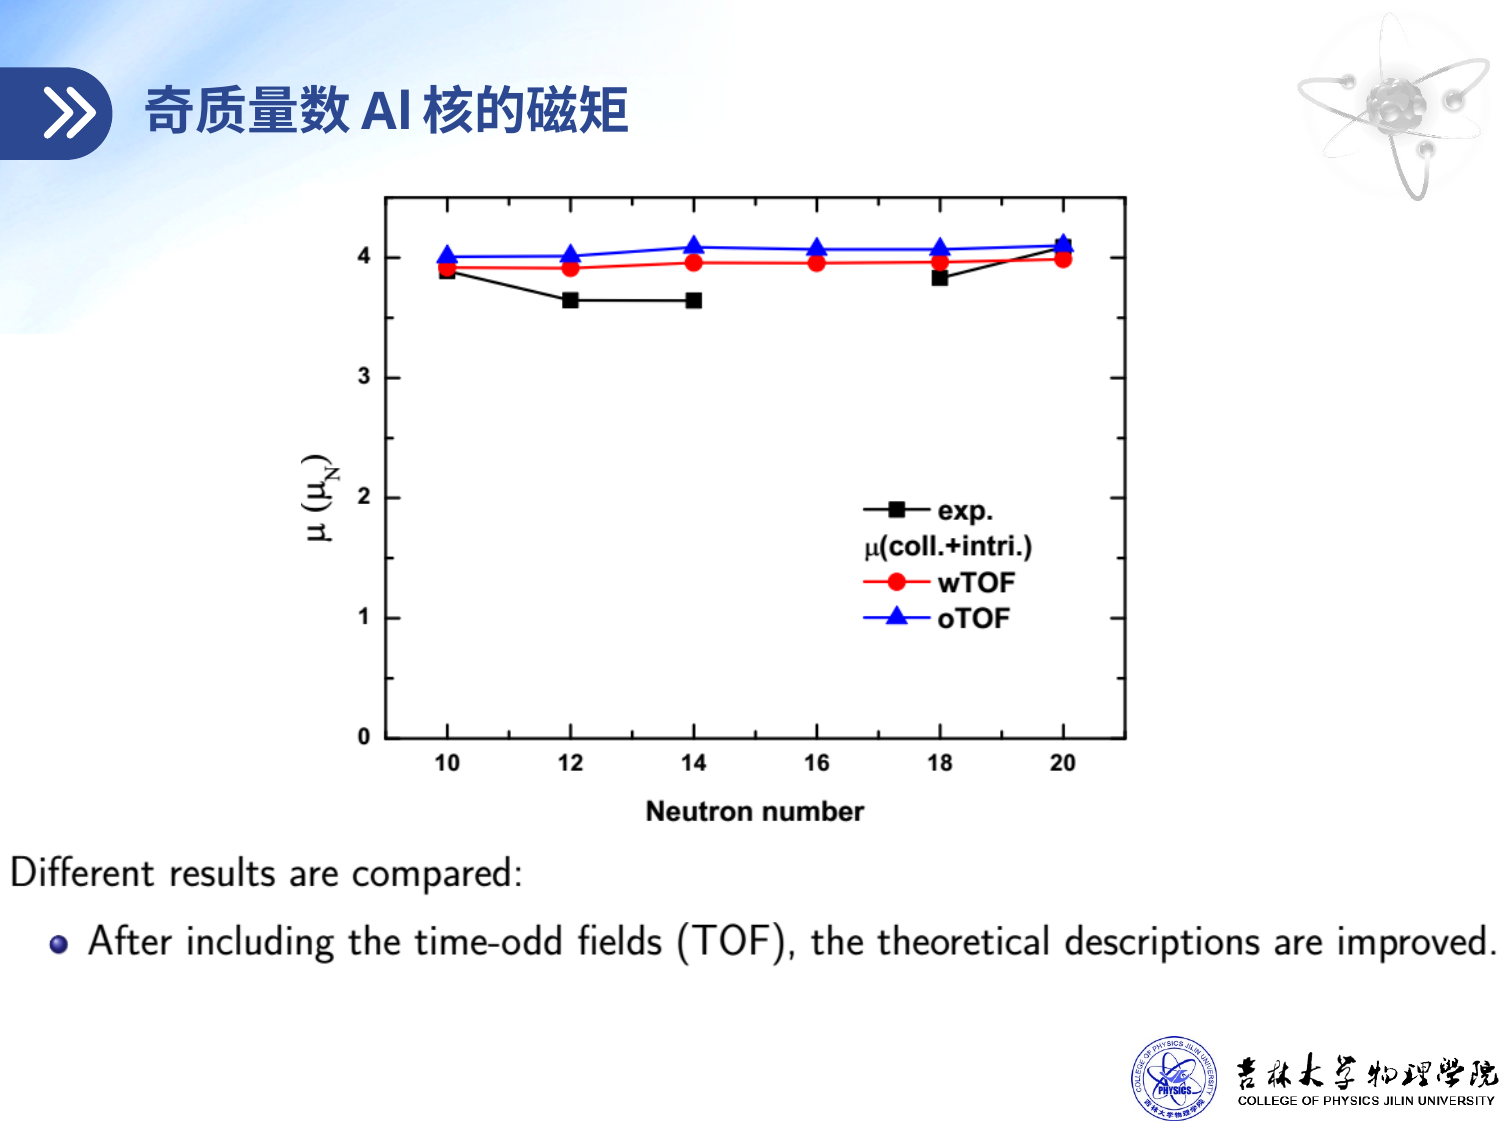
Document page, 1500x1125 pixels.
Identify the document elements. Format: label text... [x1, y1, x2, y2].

picture [0, 0, 1500, 1125]
title 奇质量数Al核的磁矩 [128, 76, 1372, 149]
